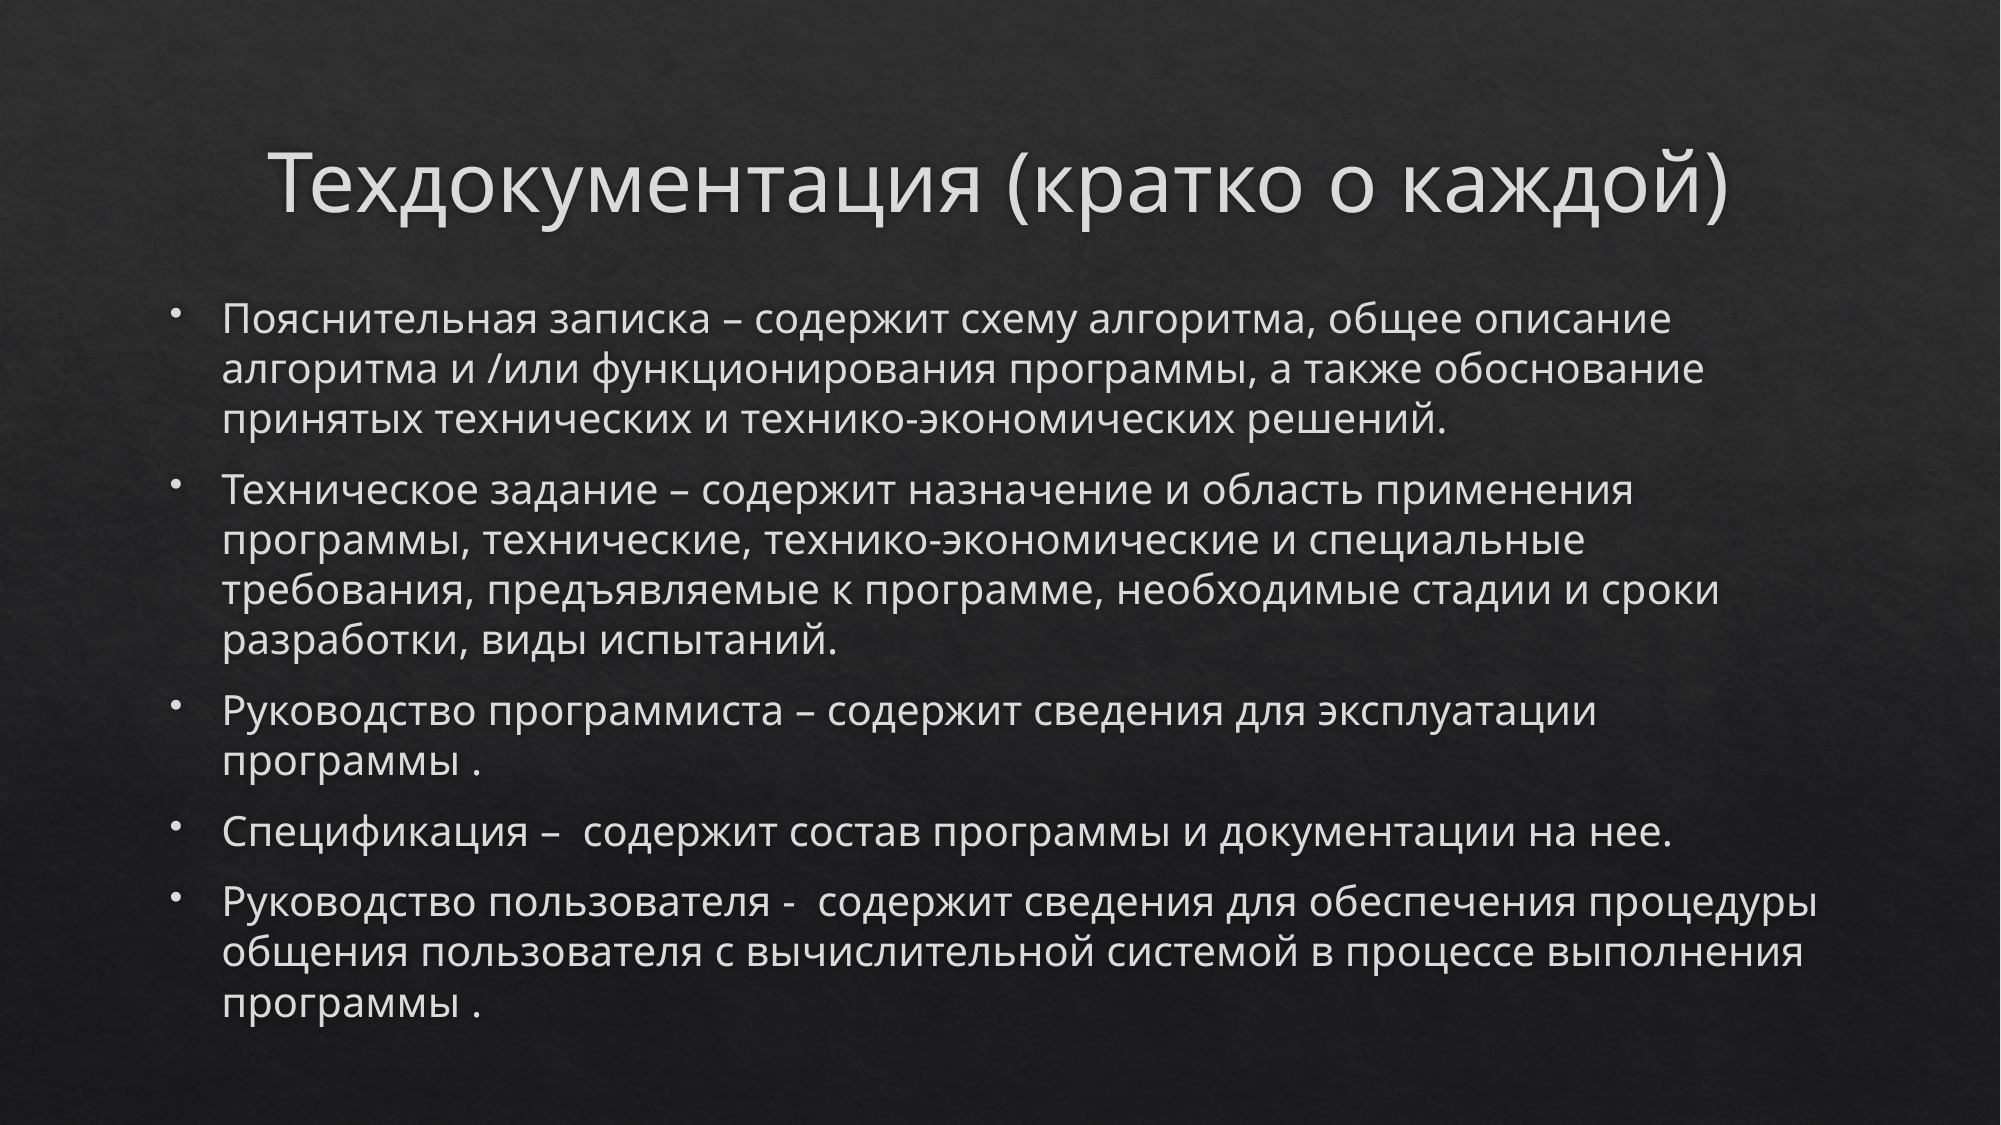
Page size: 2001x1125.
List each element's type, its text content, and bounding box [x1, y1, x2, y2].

title Техдокументация (кратко о каждой) [149, 99, 1849, 260]
list Пояснительная записка – содержит схему алгоритма, общее описание алгоритма и /или функционирования программы, а также обоснование принятых технических и технико-экономических решений. Техническое задание – содержит назначение и область применения программы, технические, технико-экономические и специальные требования, предъявляемые к программе, необходимые стадии и сроки разработки, виды испытаний. Руководство программиста – содержит сведения для эксплуатации программы . Спецификация – содержит состав программы и документации на нее. Руководство пользователя - содержит сведения для обеспечения процедуры общения пользователя с вычислительной системой в процессе выполнения программы . [149, 284, 1849, 950]
